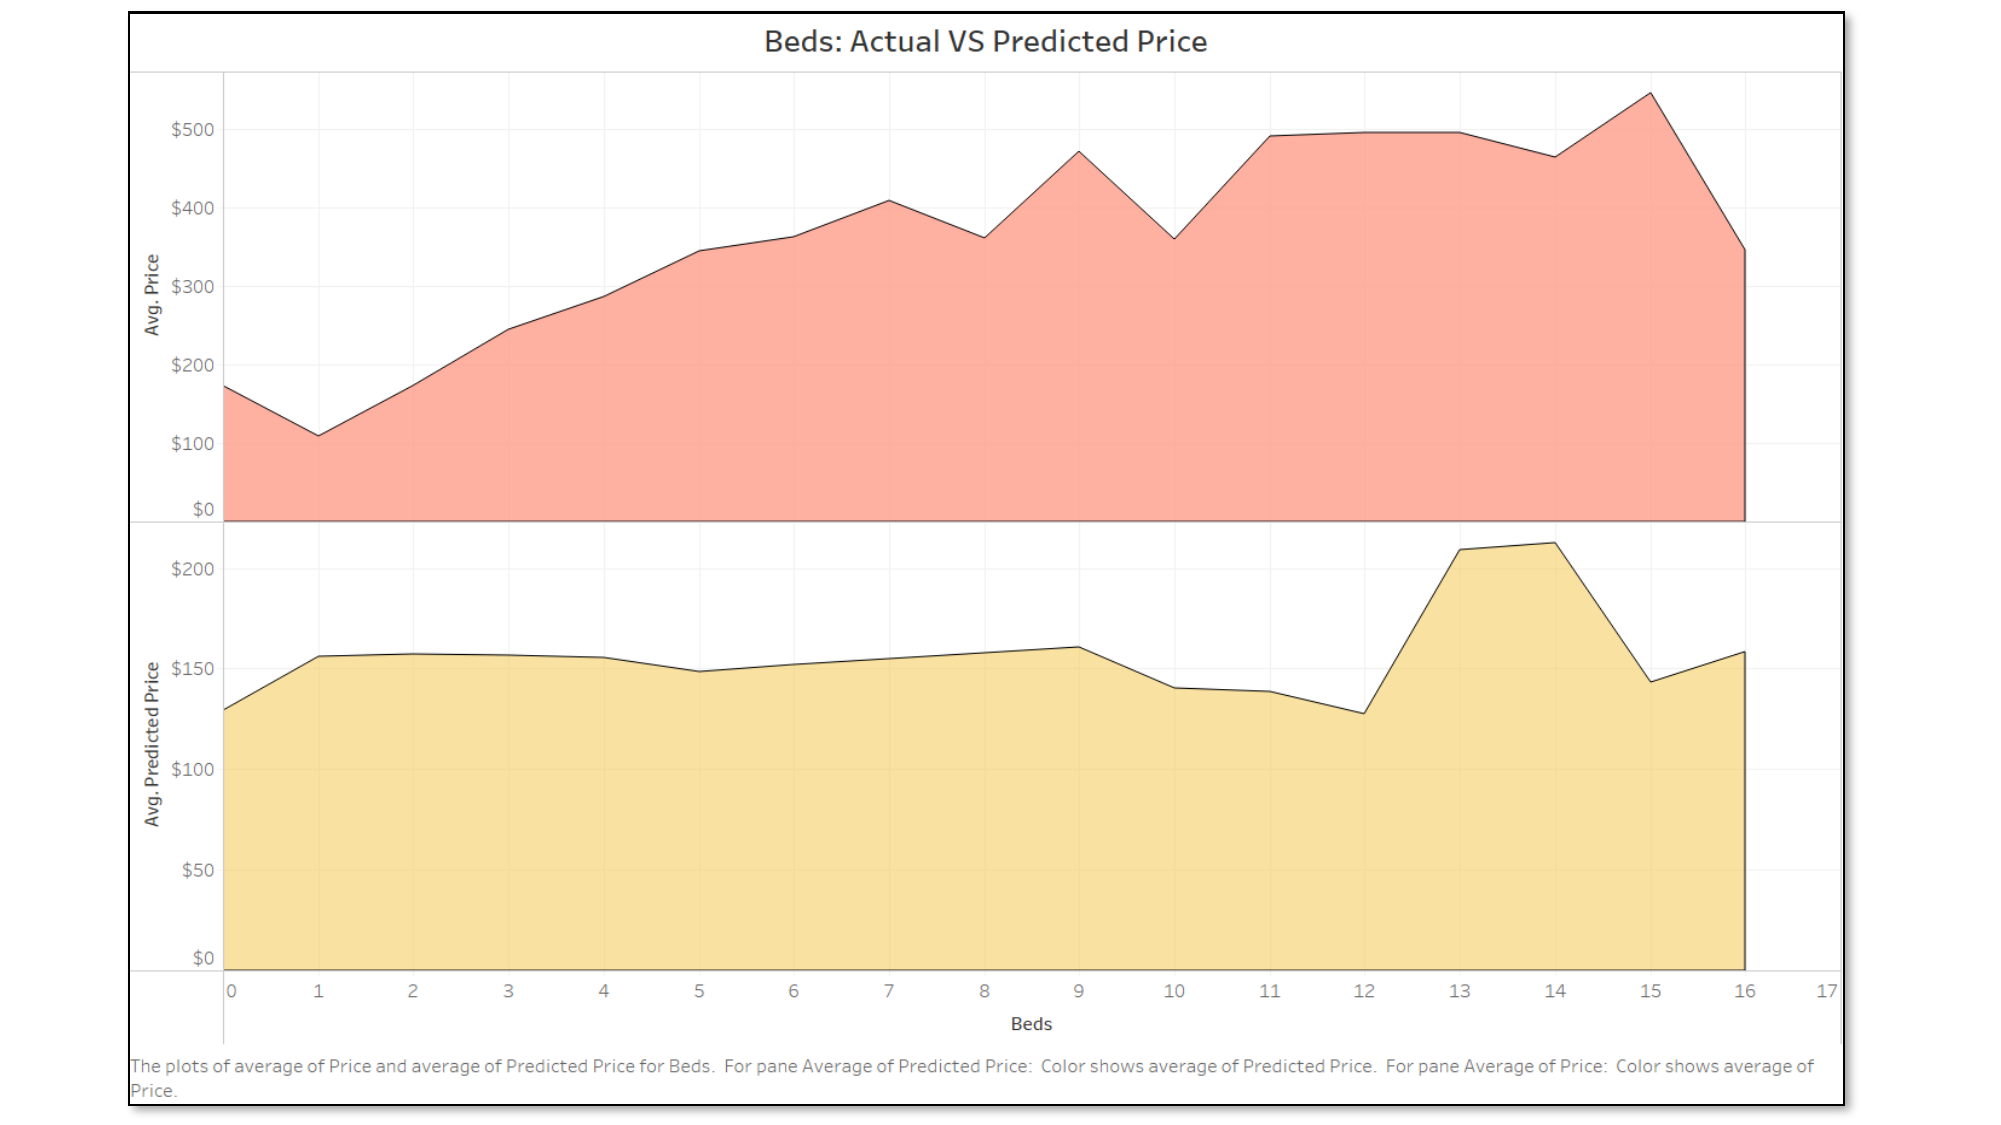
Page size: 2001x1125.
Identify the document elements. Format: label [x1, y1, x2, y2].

picture [130, 13, 1843, 1104]
